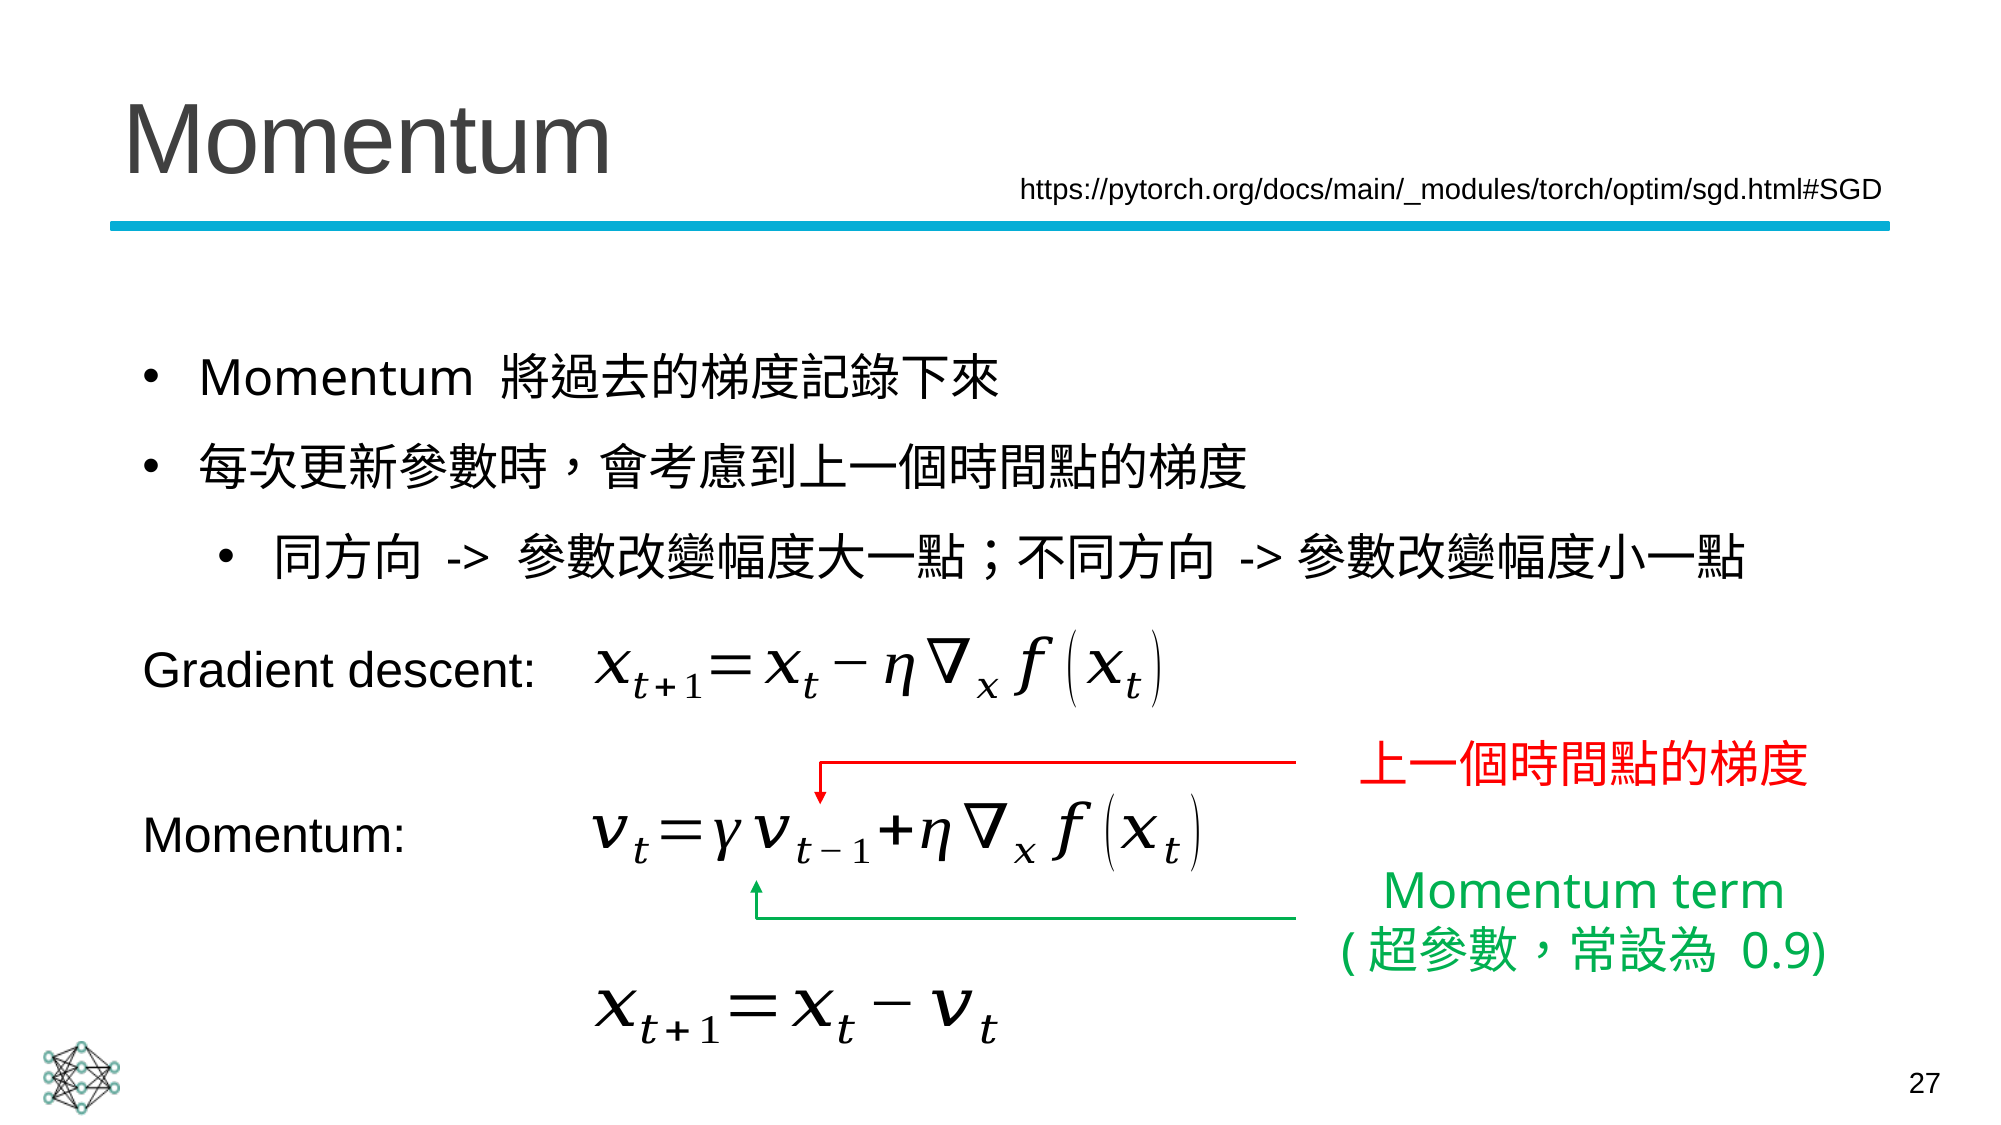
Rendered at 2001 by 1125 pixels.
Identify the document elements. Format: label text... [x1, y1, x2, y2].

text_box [819, 762, 1297, 805]
text_box 上一個時間點的梯度 [1295, 725, 1873, 801]
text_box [755, 879, 1296, 920]
text_box Momentum: [127, 795, 567, 870]
slide_number 27 [1740, 1052, 1957, 1113]
picture [43, 1041, 120, 1116]
text_box Momentum term (超參數，常設為 0.9) [1295, 850, 1873, 986]
text_box https://pytorch.org/docs/main/_modules/torch/optim/sgd.html#SGD [969, 162, 1899, 213]
title Momentum [107, 58, 1899, 228]
text_box [714, 790, 798, 881]
text_box Momentum 將過去的梯度記錄下來 每次更新參數時，會考慮到上一個時間點的梯度 同方向 -> 參數改變幅度大一點；不同方向 ->參數改變幅度小一點 [127, 307, 1919, 593]
text_box Gradient descent: [127, 630, 567, 706]
